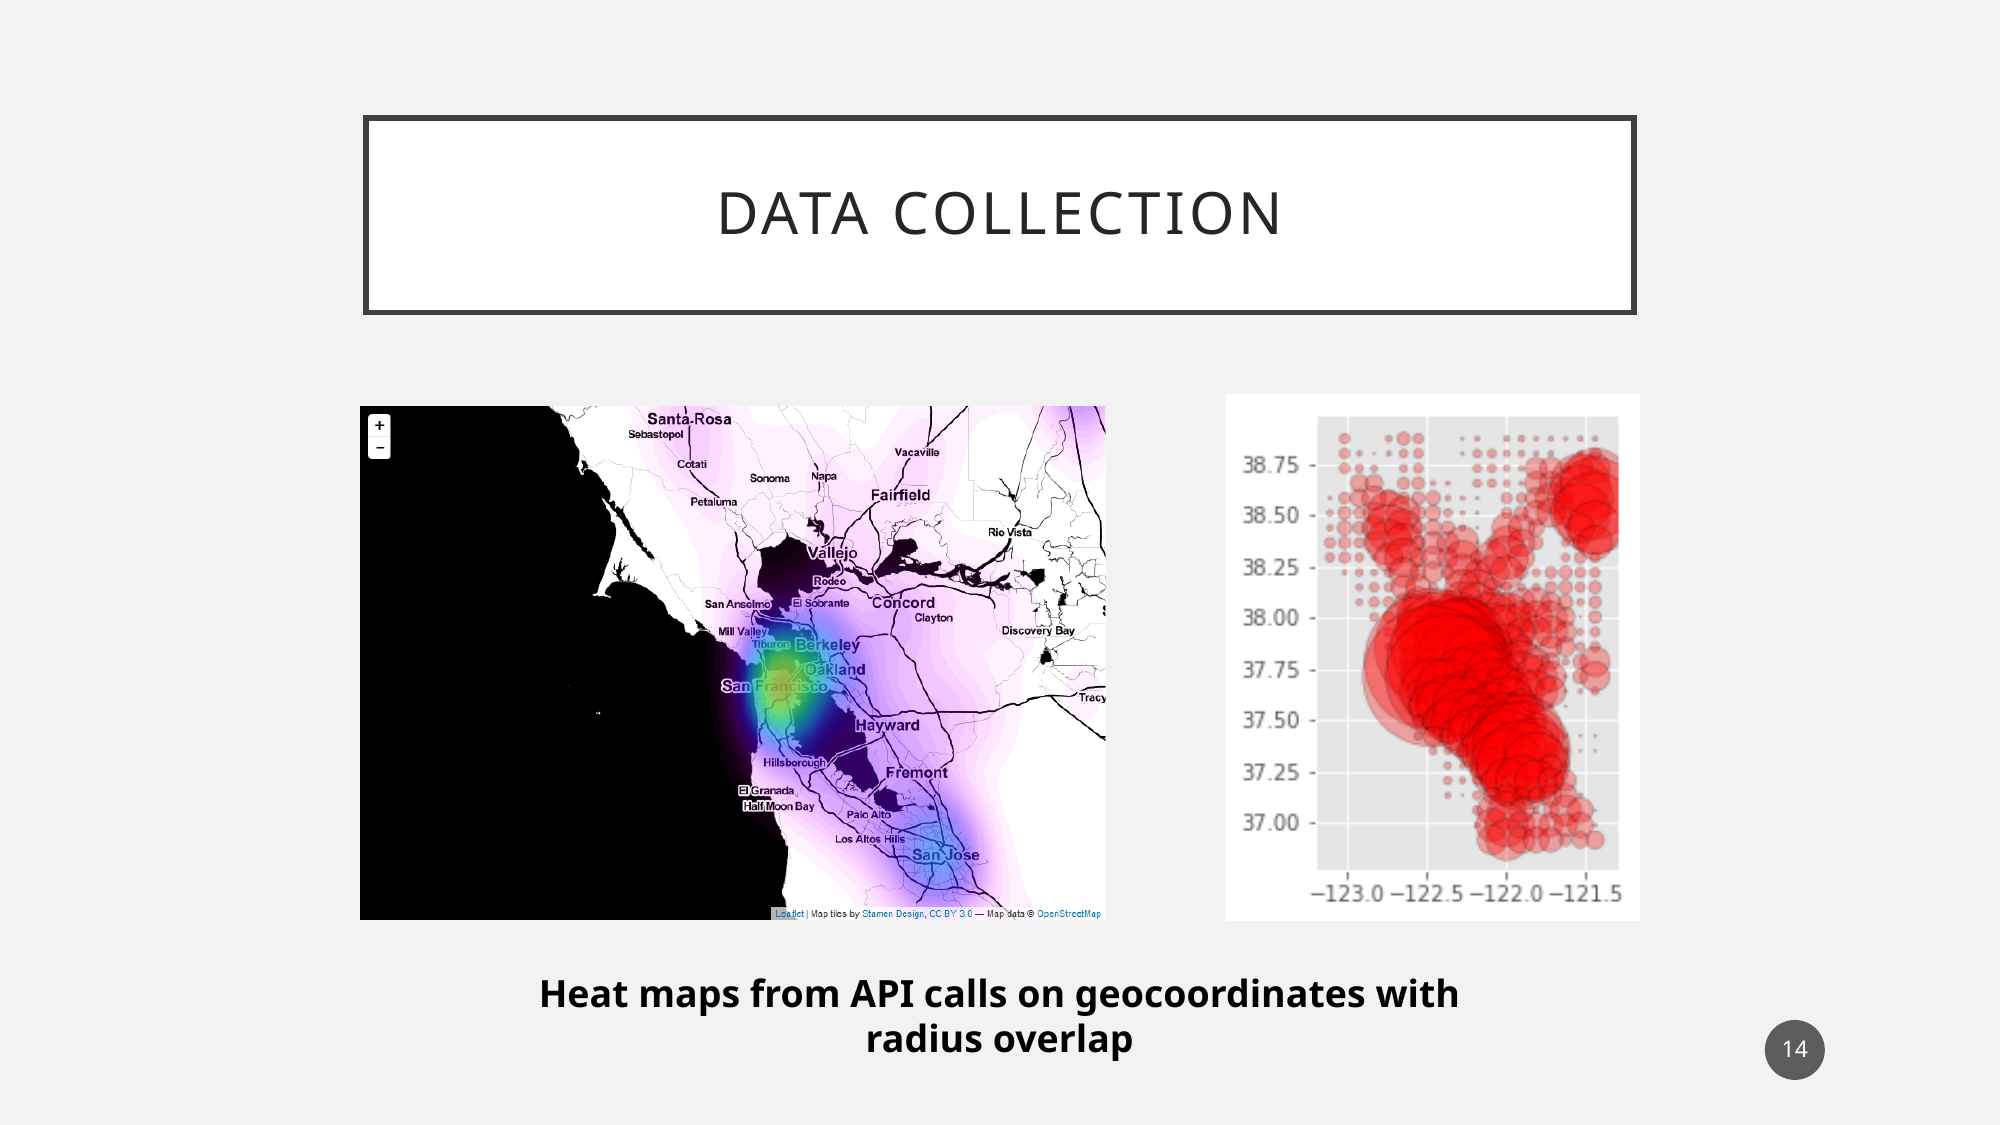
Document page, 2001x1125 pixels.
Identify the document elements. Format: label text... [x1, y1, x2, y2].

slide_number 14 [1764, 1019, 1825, 1080]
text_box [360, 394, 1640, 921]
title Data collection [363, 115, 1637, 315]
text_box Heat maps from API calls on geocoordinates with radius overlap [506, 962, 1494, 1068]
